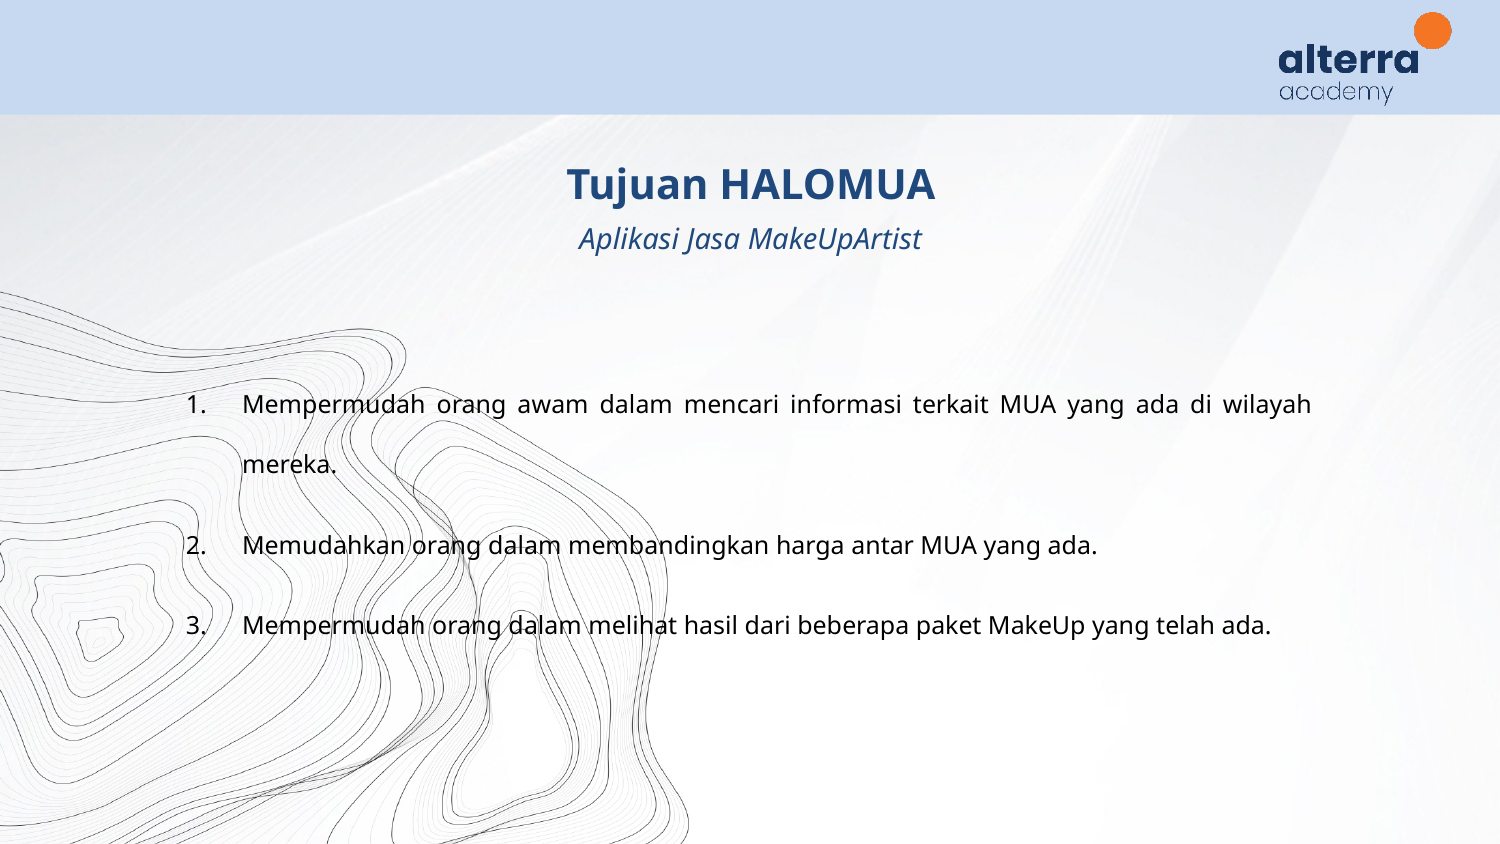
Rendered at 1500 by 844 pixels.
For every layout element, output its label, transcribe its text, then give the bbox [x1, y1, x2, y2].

text_box Tujuan HALOMUA Aplikasi Jasa MakeUpArtist [307, 150, 1194, 263]
text_box Mempermudah orang awam dalam mencari informasi terkait MUA yang ada di wilayah mereka. Memudahkan orang dalam membandingkan harga antar MUA yang ada. Mempermudah orang dalam melihat hasil dari beberapa paket MakeUp yang telah ada. [171, 351, 1329, 648]
picture [0, 2, 1500, 844]
